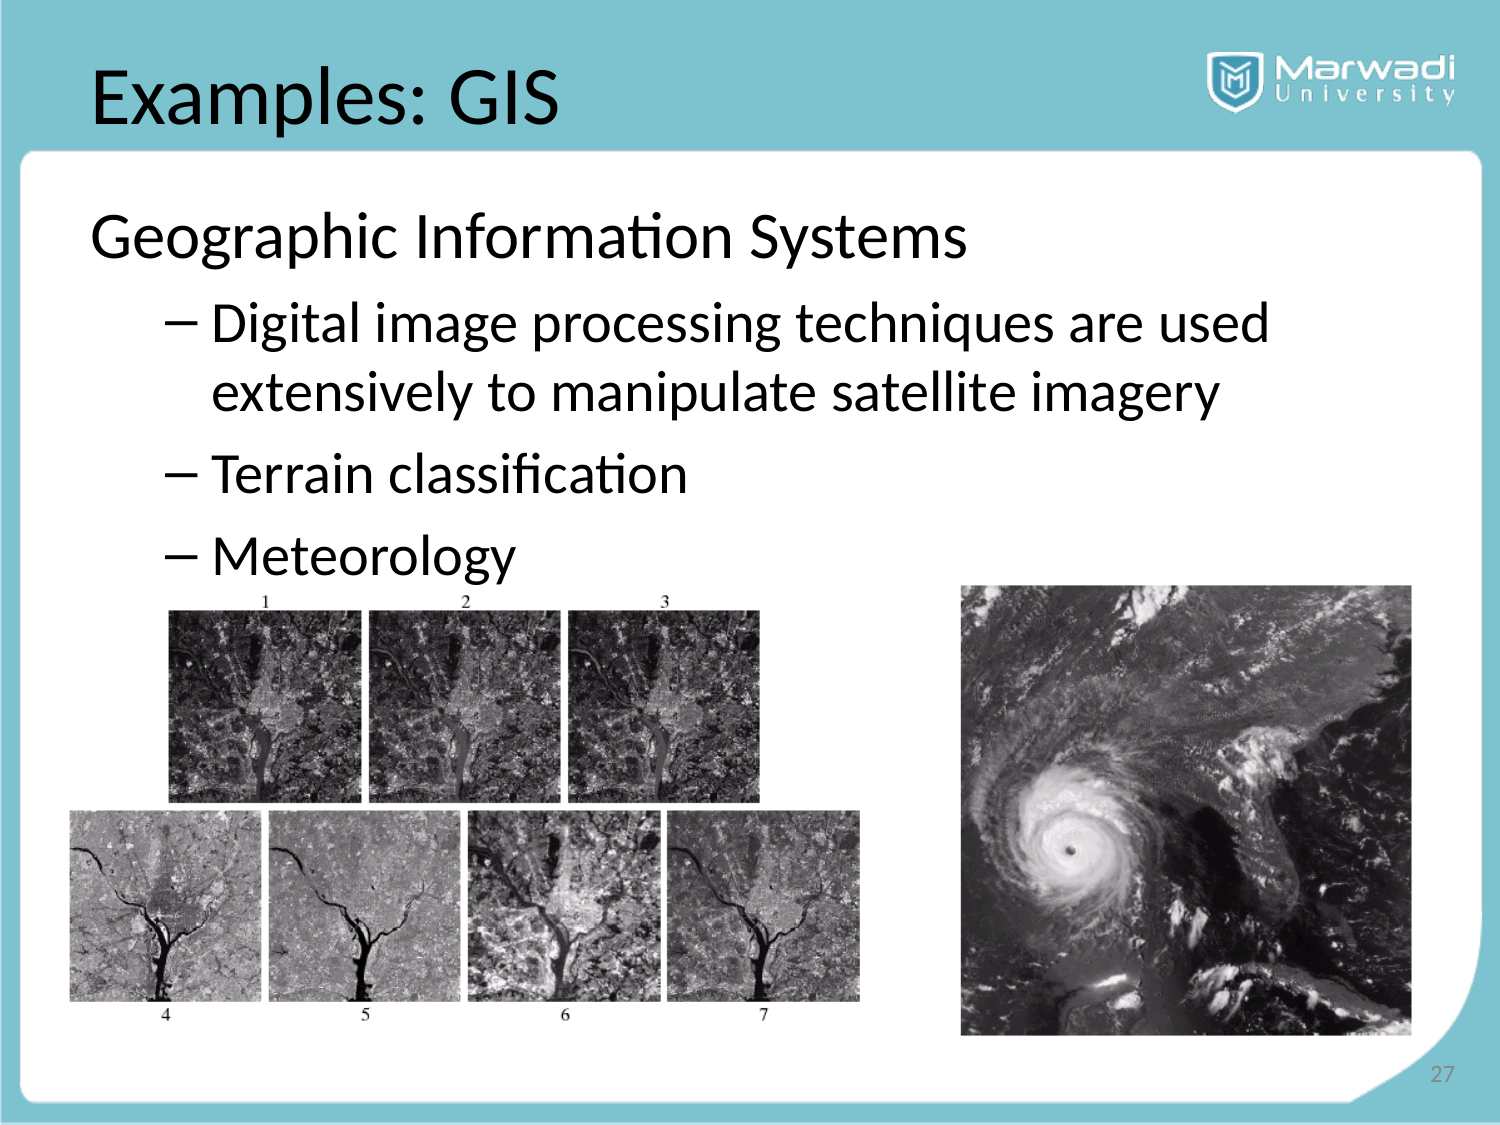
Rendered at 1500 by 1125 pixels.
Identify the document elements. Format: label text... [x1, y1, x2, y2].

slide_number 27 [1120, 1042, 1471, 1103]
picture [0, 0, 1500, 1125]
title Examples: GIS [75, 45, 1425, 138]
text_box Geographic Information Systems Digital image processing techniques are used extensively to manipulate satellite imagery Terrain classification Meteorology [74, 184, 1425, 1005]
